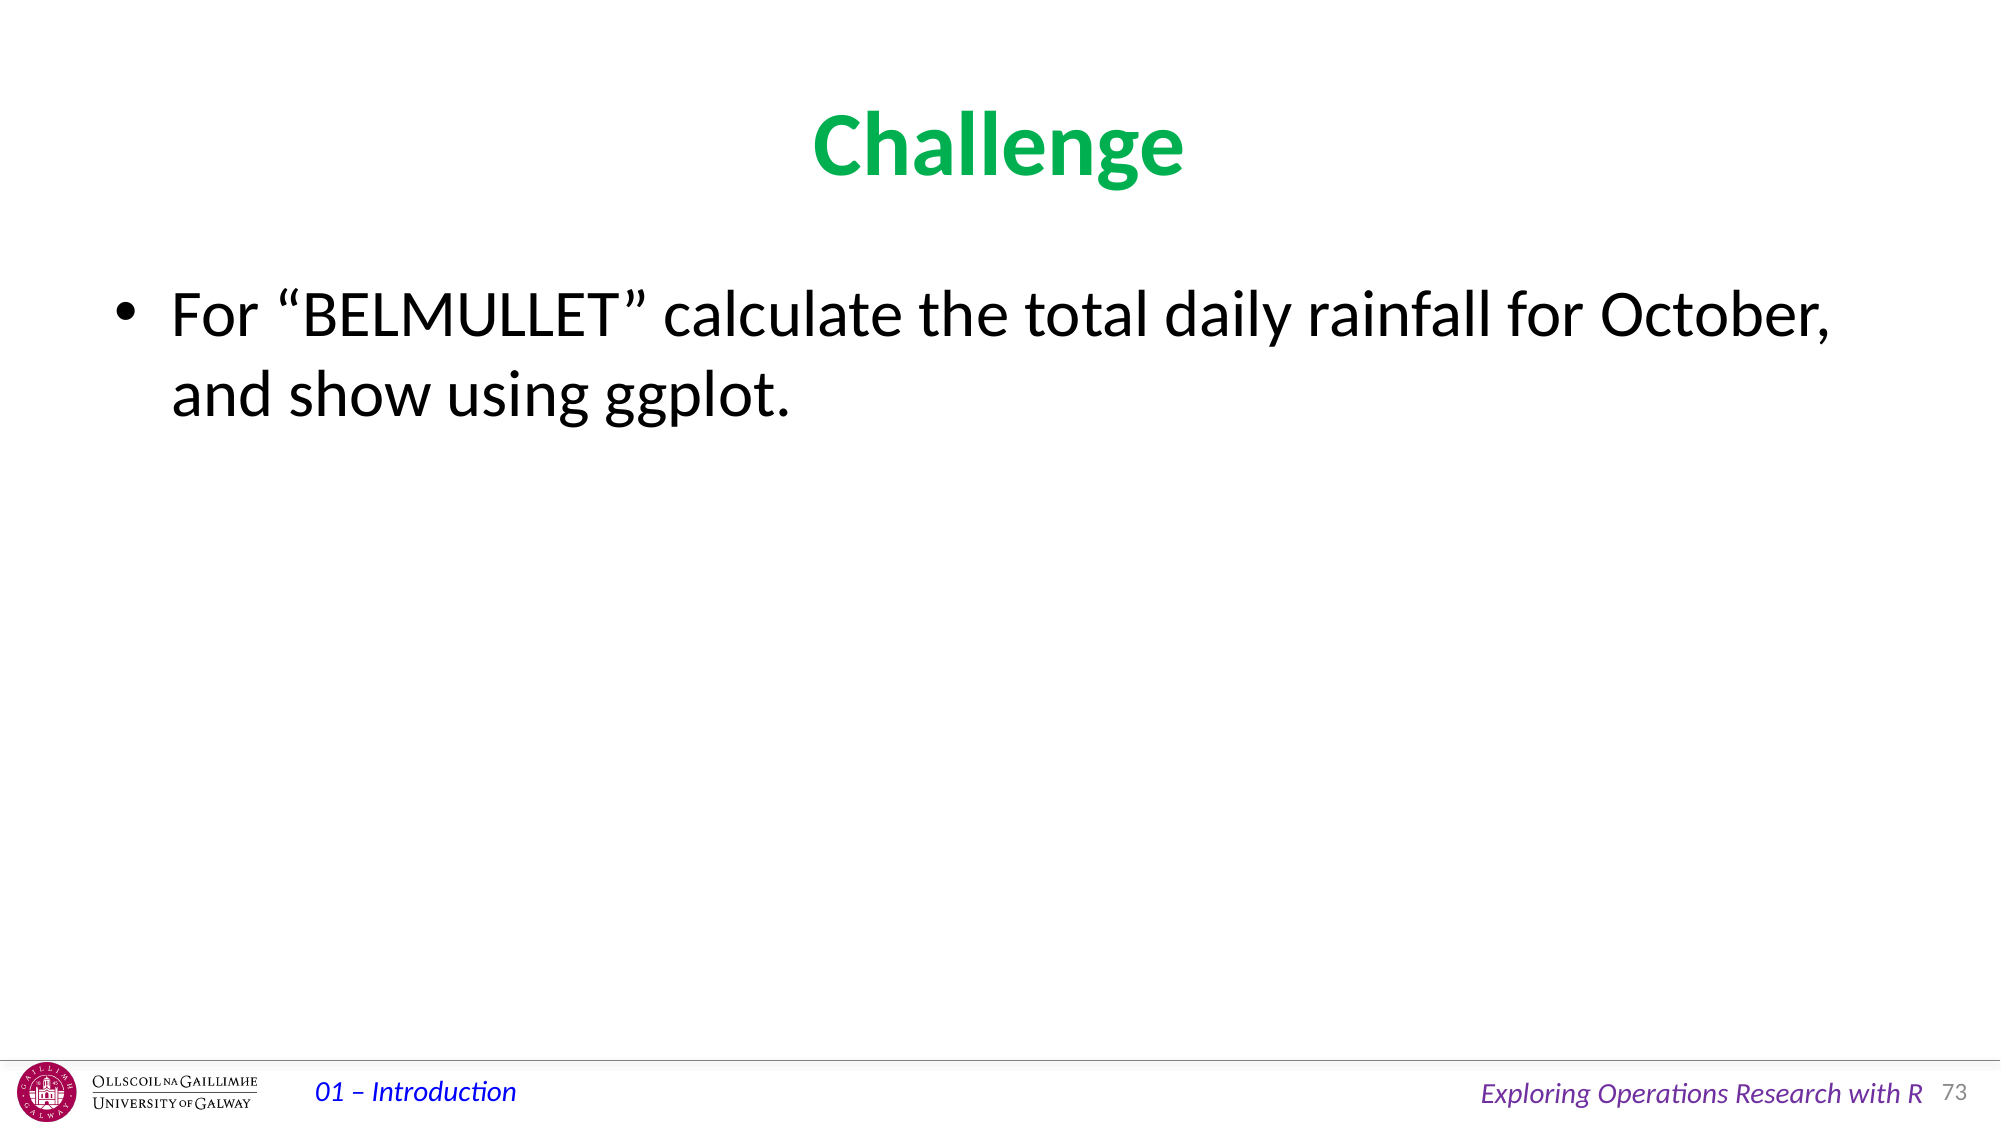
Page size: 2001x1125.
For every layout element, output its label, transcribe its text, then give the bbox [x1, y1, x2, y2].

title Challenge [99, 45, 1900, 233]
slide_number 73 [1899, 1060, 1983, 1120]
picture [17, 1062, 257, 1122]
list For “BELMULLET” calculate the total daily rainfall for October, and show using ggplot. [99, 262, 1900, 1005]
